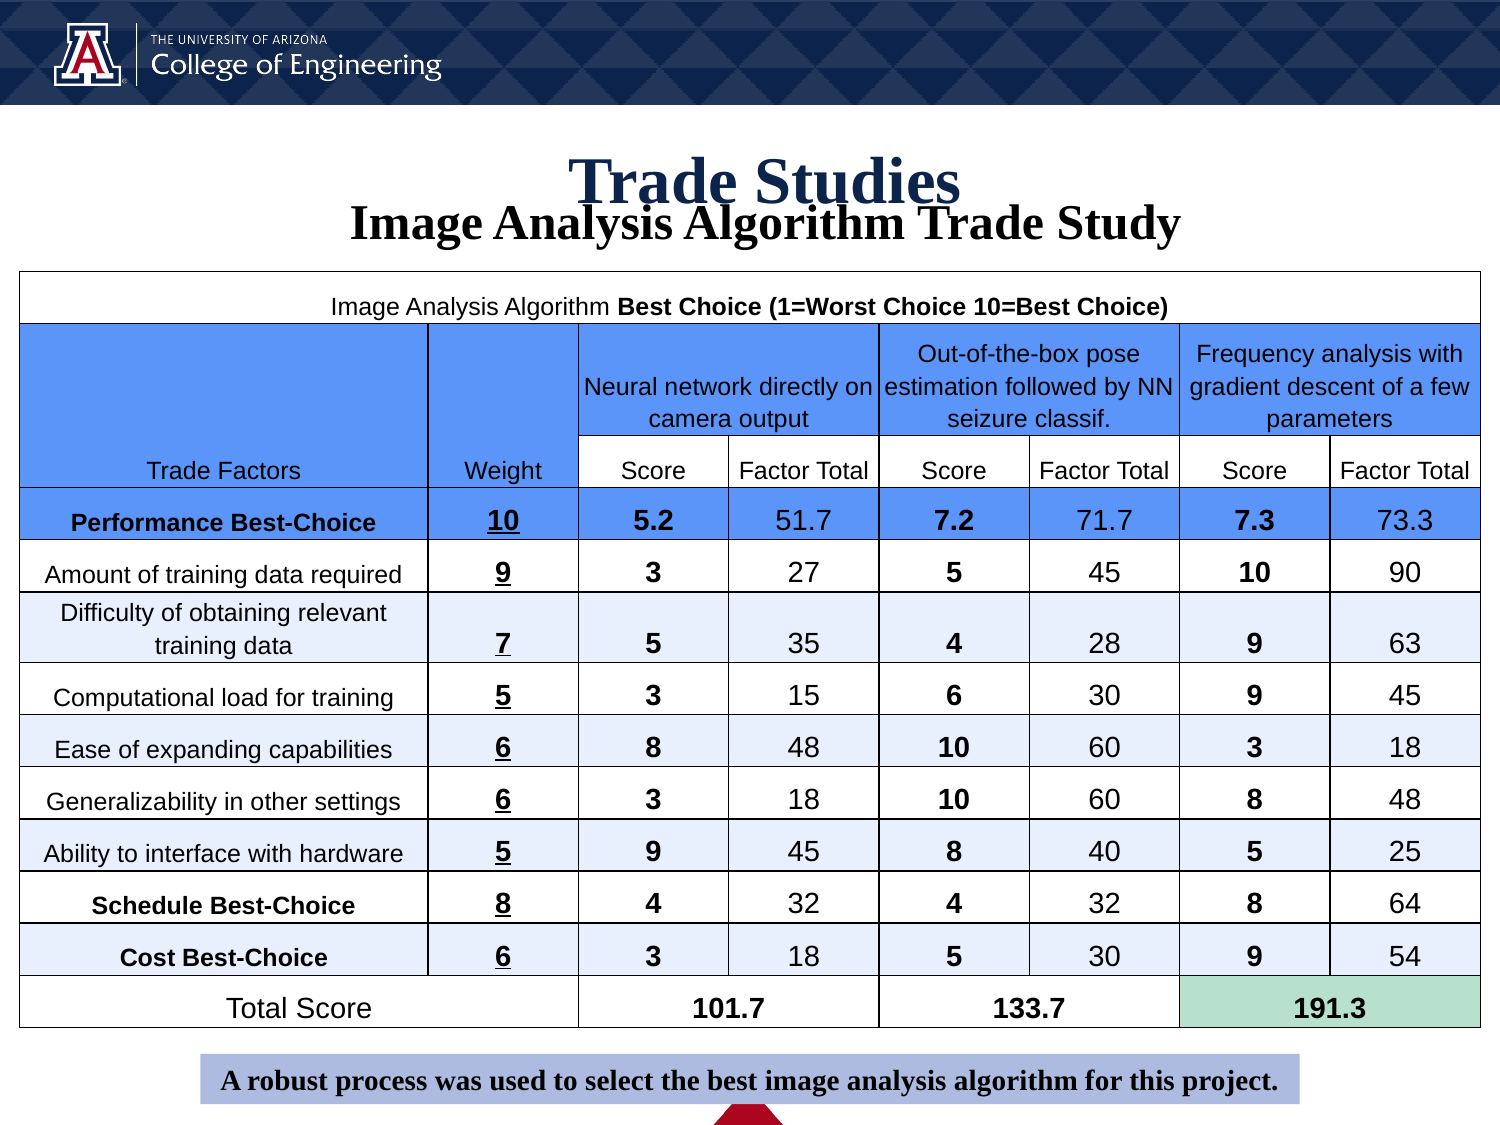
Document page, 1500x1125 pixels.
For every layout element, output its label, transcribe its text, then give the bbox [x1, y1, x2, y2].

table_cell 48 [729, 715, 878, 766]
table_cell 3 [579, 540, 728, 591]
table_cell 27 [729, 540, 878, 591]
table_cell Computational load for training [20, 663, 427, 714]
table_cell Frequency analysis with gradient descent of a few parameters [1180, 324, 1480, 435]
table_header Image Analysis Algorithm Best Choice (1=Worst Choice 10=Best Choice) [20, 272, 1480, 323]
table_cell 18 [729, 924, 878, 975]
table_cell 30 [1030, 924, 1179, 975]
table_cell Neural network directly on camera output [579, 324, 878, 435]
table_cell 6 [880, 663, 1029, 714]
table_cell 6 [429, 767, 578, 818]
table_cell 9 [1180, 663, 1329, 714]
table_cell 4 [880, 593, 1029, 662]
table_cell 4 [880, 872, 1029, 922]
table_cell 6 [429, 715, 578, 766]
table_cell Factor Total [729, 436, 878, 487]
table_cell 3 [1180, 715, 1329, 766]
table_cell 7.3 [1180, 488, 1329, 539]
table_cell 90 [1331, 540, 1480, 591]
table_cell 133.7 [880, 976, 1179, 1027]
table_cell 35 [729, 593, 878, 662]
table_cell 8 [579, 715, 728, 766]
table_cell 5.2 [579, 488, 728, 539]
list Image Analysis Algorithm Trade Study [90, 182, 1441, 271]
table_cell 28 [1030, 593, 1179, 662]
table_cell 5 [880, 540, 1029, 591]
table_cell 10 [429, 488, 578, 539]
table_cell 32 [729, 872, 878, 922]
table_cell Out-of-the-box pose estimation followed by NN seizure classif. [880, 324, 1179, 435]
table_cell Amount of training data required [20, 540, 427, 591]
table_cell Score [579, 436, 728, 487]
table_cell 5 [880, 924, 1029, 975]
picture [54, 23, 442, 86]
table_cell 9 [429, 540, 578, 591]
table_cell 32 [1030, 872, 1179, 922]
table_cell 64 [1331, 872, 1480, 922]
table_cell 9 [1180, 924, 1329, 975]
table_cell Score [880, 436, 1029, 487]
table_cell Trade Factors [20, 324, 427, 487]
table_cell 10 [880, 715, 1029, 766]
table_cell 45 [1331, 663, 1480, 714]
table_cell 3 [579, 924, 728, 975]
table_cell 4 [579, 872, 728, 922]
table_cell 40 [1030, 820, 1179, 870]
title Trade Studies [90, 101, 1441, 182]
table_cell Factor Total [1030, 436, 1179, 487]
table_cell 5 [579, 593, 728, 662]
table_cell Factor Total [1331, 436, 1480, 487]
table_cell Schedule Best-Choice [20, 872, 427, 922]
table_cell 6 [429, 924, 578, 975]
text_box A robust process was used to select the best image analysis algorithm for this project. [200, 1053, 1300, 1105]
table_cell 191.3 [1180, 976, 1480, 1027]
table_cell 71.7 [1030, 488, 1179, 539]
table_cell 10 [1180, 540, 1329, 591]
table_cell 101.7 [579, 976, 878, 1027]
table_cell 60 [1030, 767, 1179, 818]
table_cell Cost Best-Choice [20, 924, 427, 975]
table_cell 18 [1331, 715, 1480, 766]
table_cell 3 [579, 663, 728, 714]
table_cell 9 [1180, 593, 1329, 662]
table_cell Ability to interface with hardware [20, 820, 427, 870]
table_cell 8 [429, 872, 578, 922]
table_cell 25 [1331, 820, 1480, 870]
table_cell 15 [729, 663, 878, 714]
table_cell 48 [1331, 767, 1480, 818]
table_cell 8 [1180, 872, 1329, 922]
table_cell 3 [579, 767, 728, 818]
table_cell Weight [429, 324, 578, 487]
table_cell 8 [1180, 767, 1329, 818]
table_cell 45 [1030, 540, 1179, 591]
table_cell 54 [1331, 924, 1480, 975]
table_cell 30 [1030, 663, 1179, 714]
table_cell 9 [579, 820, 728, 870]
table_cell Total Score [20, 976, 578, 1027]
table_cell 5 [429, 663, 578, 714]
picture [712, 1105, 784, 1125]
table_cell 45 [729, 820, 878, 870]
table_cell Difficulty of obtaining relevant training data [20, 593, 427, 662]
table_cell 5 [429, 820, 578, 870]
table_cell Ease of expanding capabilities [20, 715, 427, 766]
table_cell 18 [729, 767, 878, 818]
table_cell 60 [1030, 715, 1179, 766]
table_cell 7.2 [880, 488, 1029, 539]
table_cell 51.7 [729, 488, 878, 539]
table_cell Score [1180, 436, 1329, 487]
table_cell 5 [1180, 820, 1329, 870]
table_cell 63 [1331, 593, 1480, 662]
table_cell Generalizability in other settings [20, 767, 427, 818]
table_cell 7 [429, 593, 578, 662]
table_cell 73.3 [1331, 488, 1480, 539]
table_cell 10 [880, 767, 1029, 818]
table_cell 8 [880, 820, 1029, 870]
table_cell Performance Best-Choice [20, 488, 427, 539]
